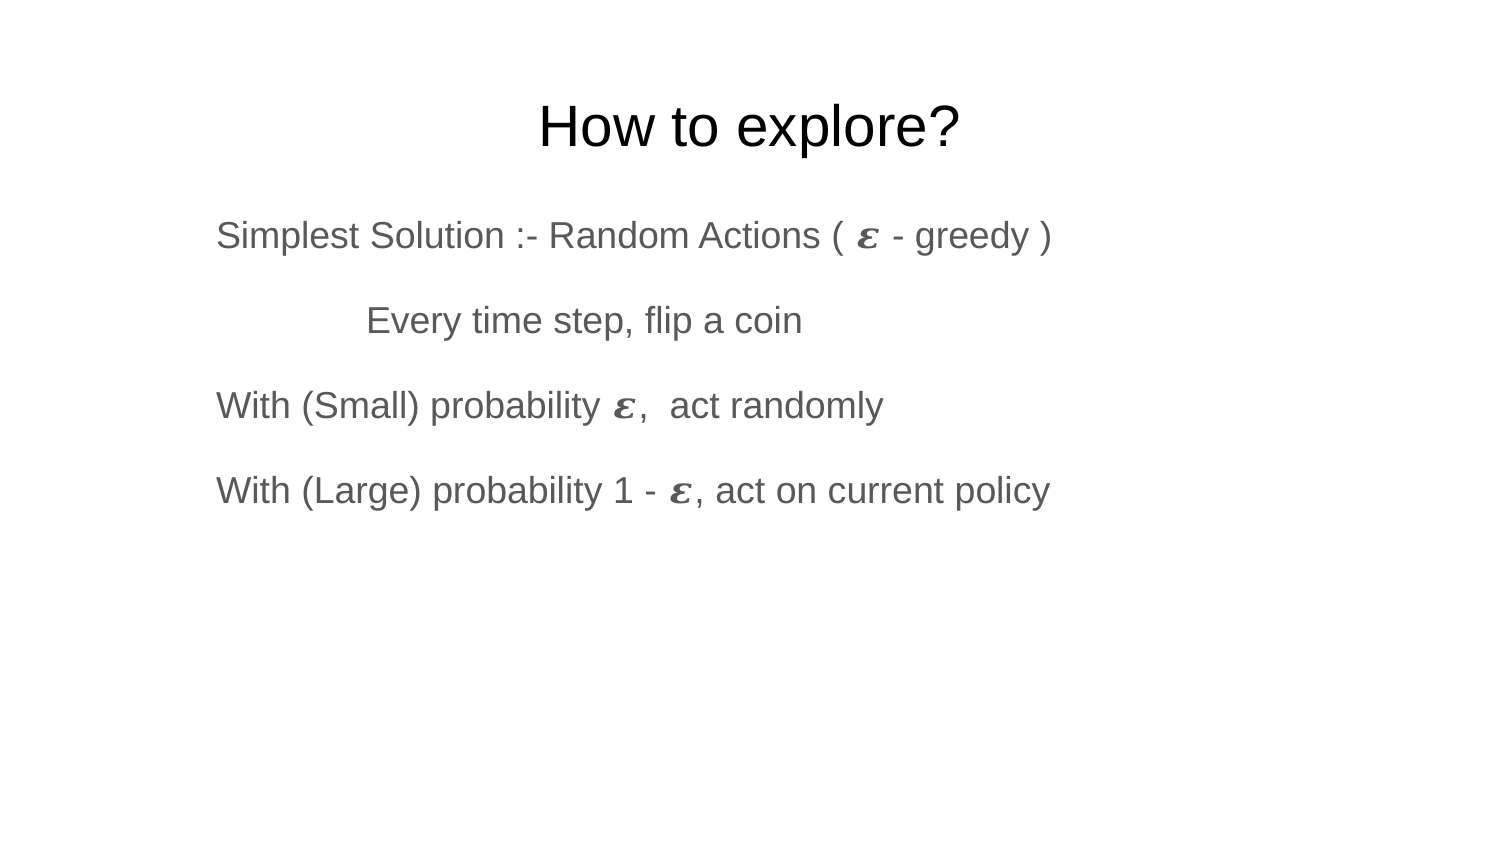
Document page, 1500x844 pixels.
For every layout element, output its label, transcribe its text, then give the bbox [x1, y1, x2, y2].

title How to explore? [51, 72, 1449, 167]
list Simplest Solution :- Random Actions ( 𝜺 - greedy ) Every time step, flip a coin With (Small) probability 𝜺, act randomly With (Large) probability 1 - 𝜺, act on current policy [51, 189, 1449, 750]
